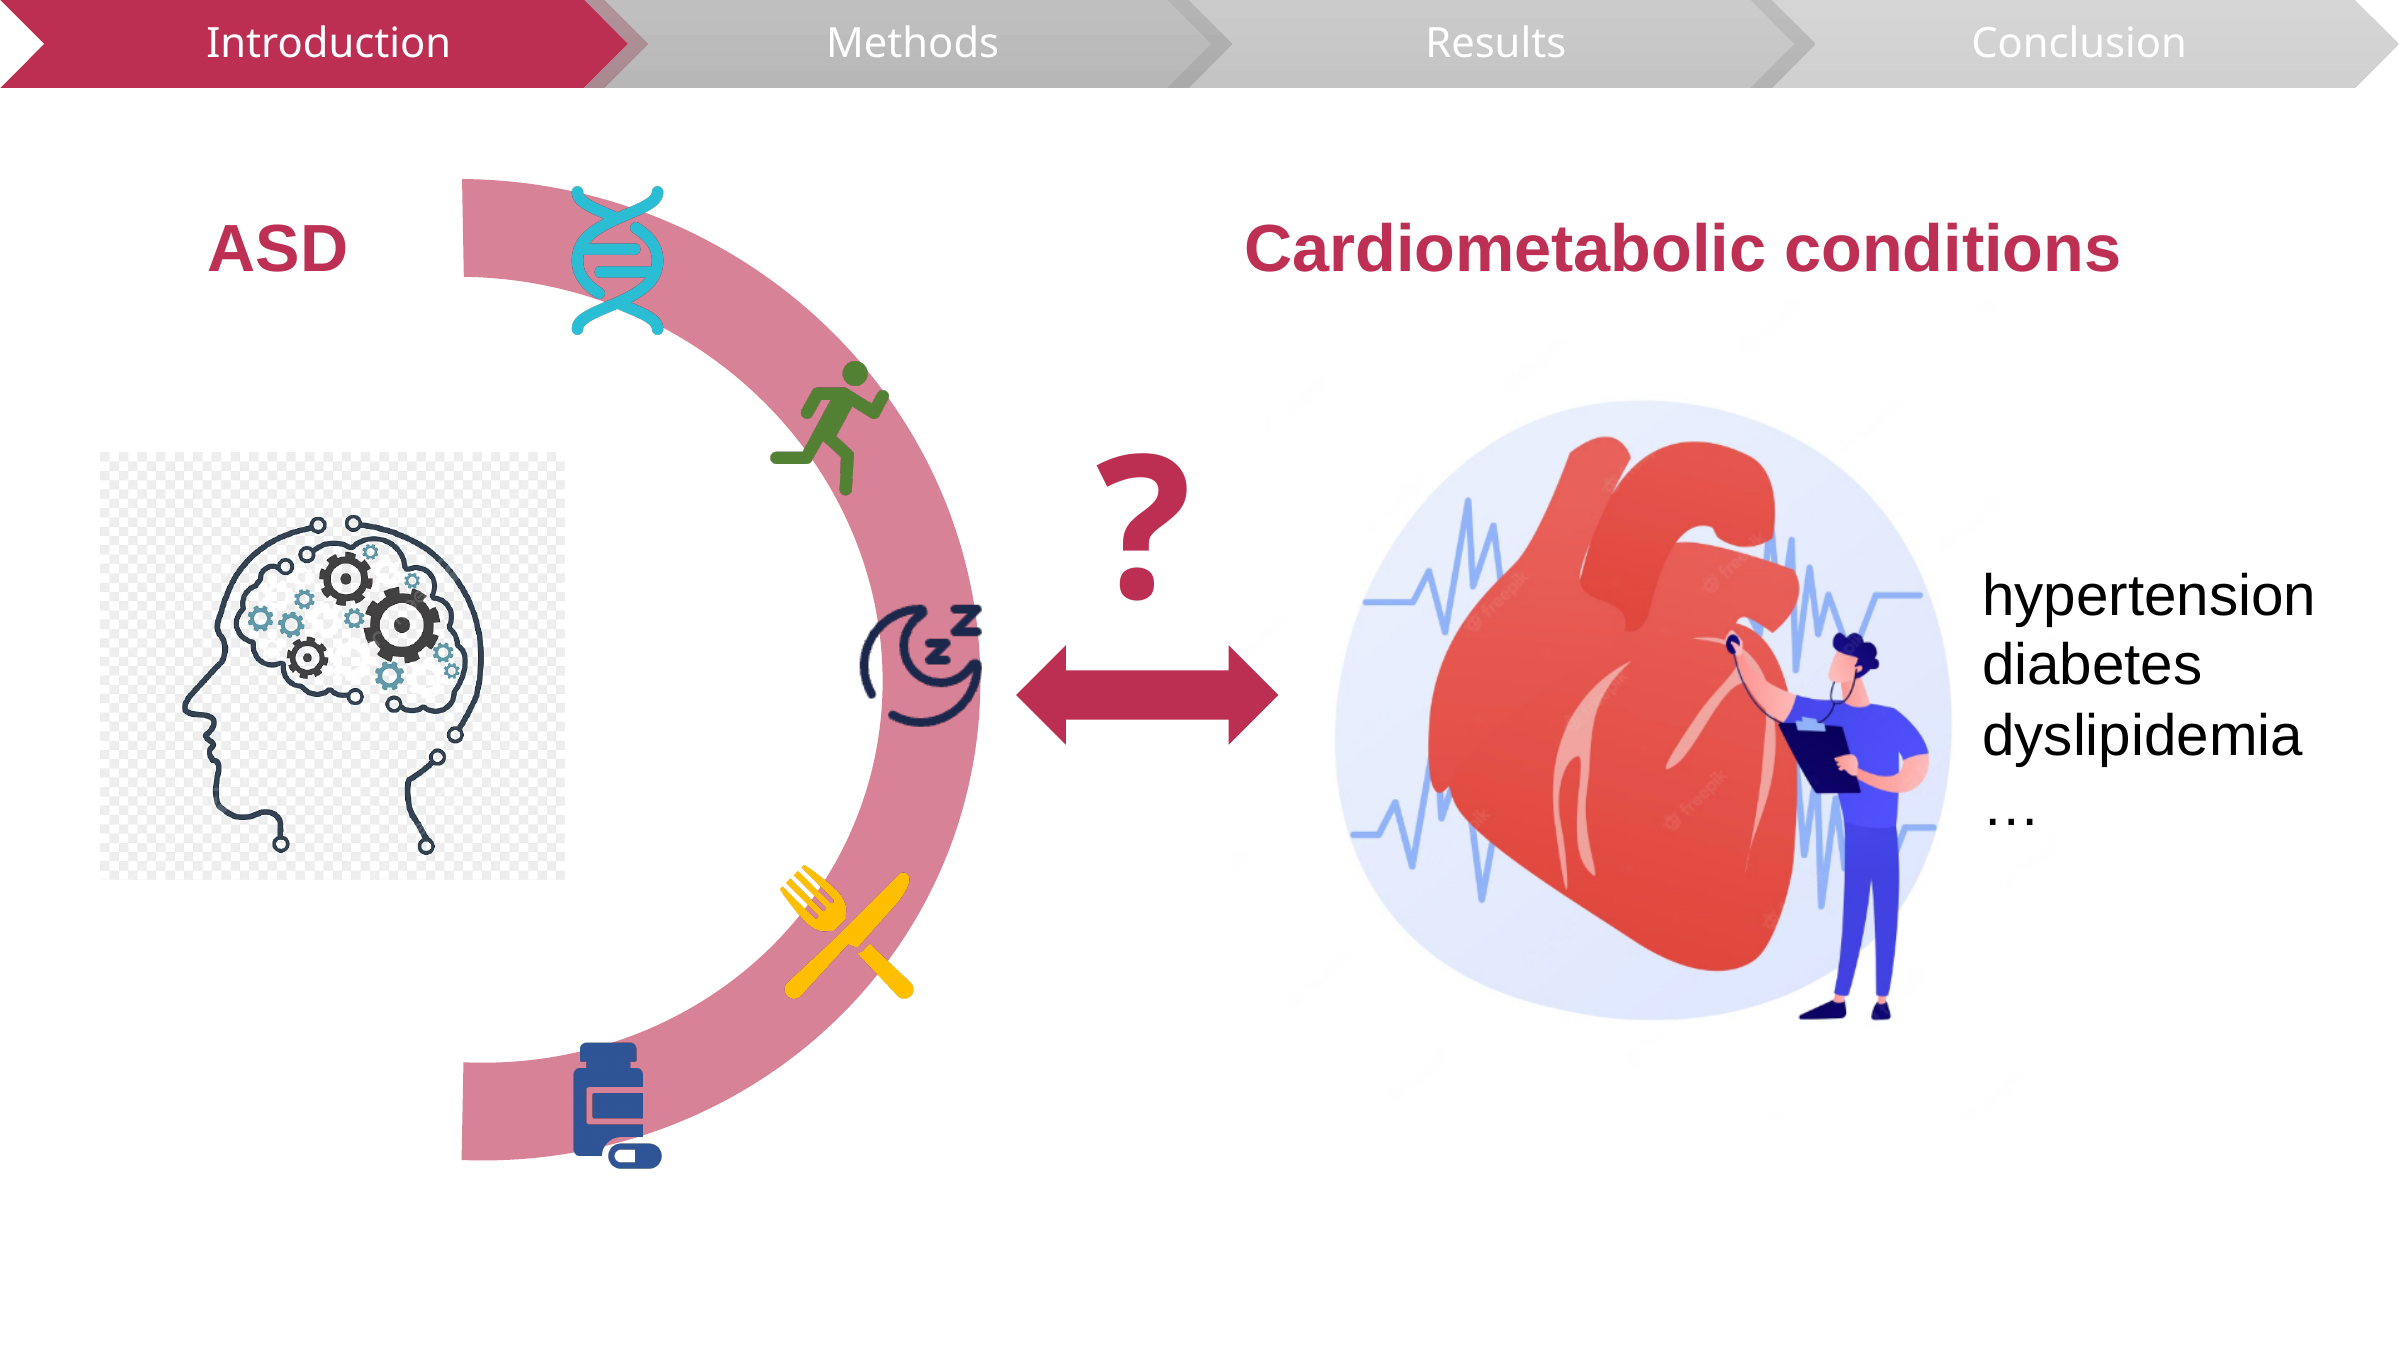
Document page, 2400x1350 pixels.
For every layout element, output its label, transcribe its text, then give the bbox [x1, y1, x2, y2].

text_box hypertension diabetes dyslipidemia … [2054, 549, 2366, 914]
text_box [1016, 645, 1232, 745]
text_box Cardiometabolic conditions [1244, 229, 1783, 285]
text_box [0, 168, 990, 1181]
text_box ? [1001, 391, 1232, 647]
picture [1232, 299, 2054, 1121]
